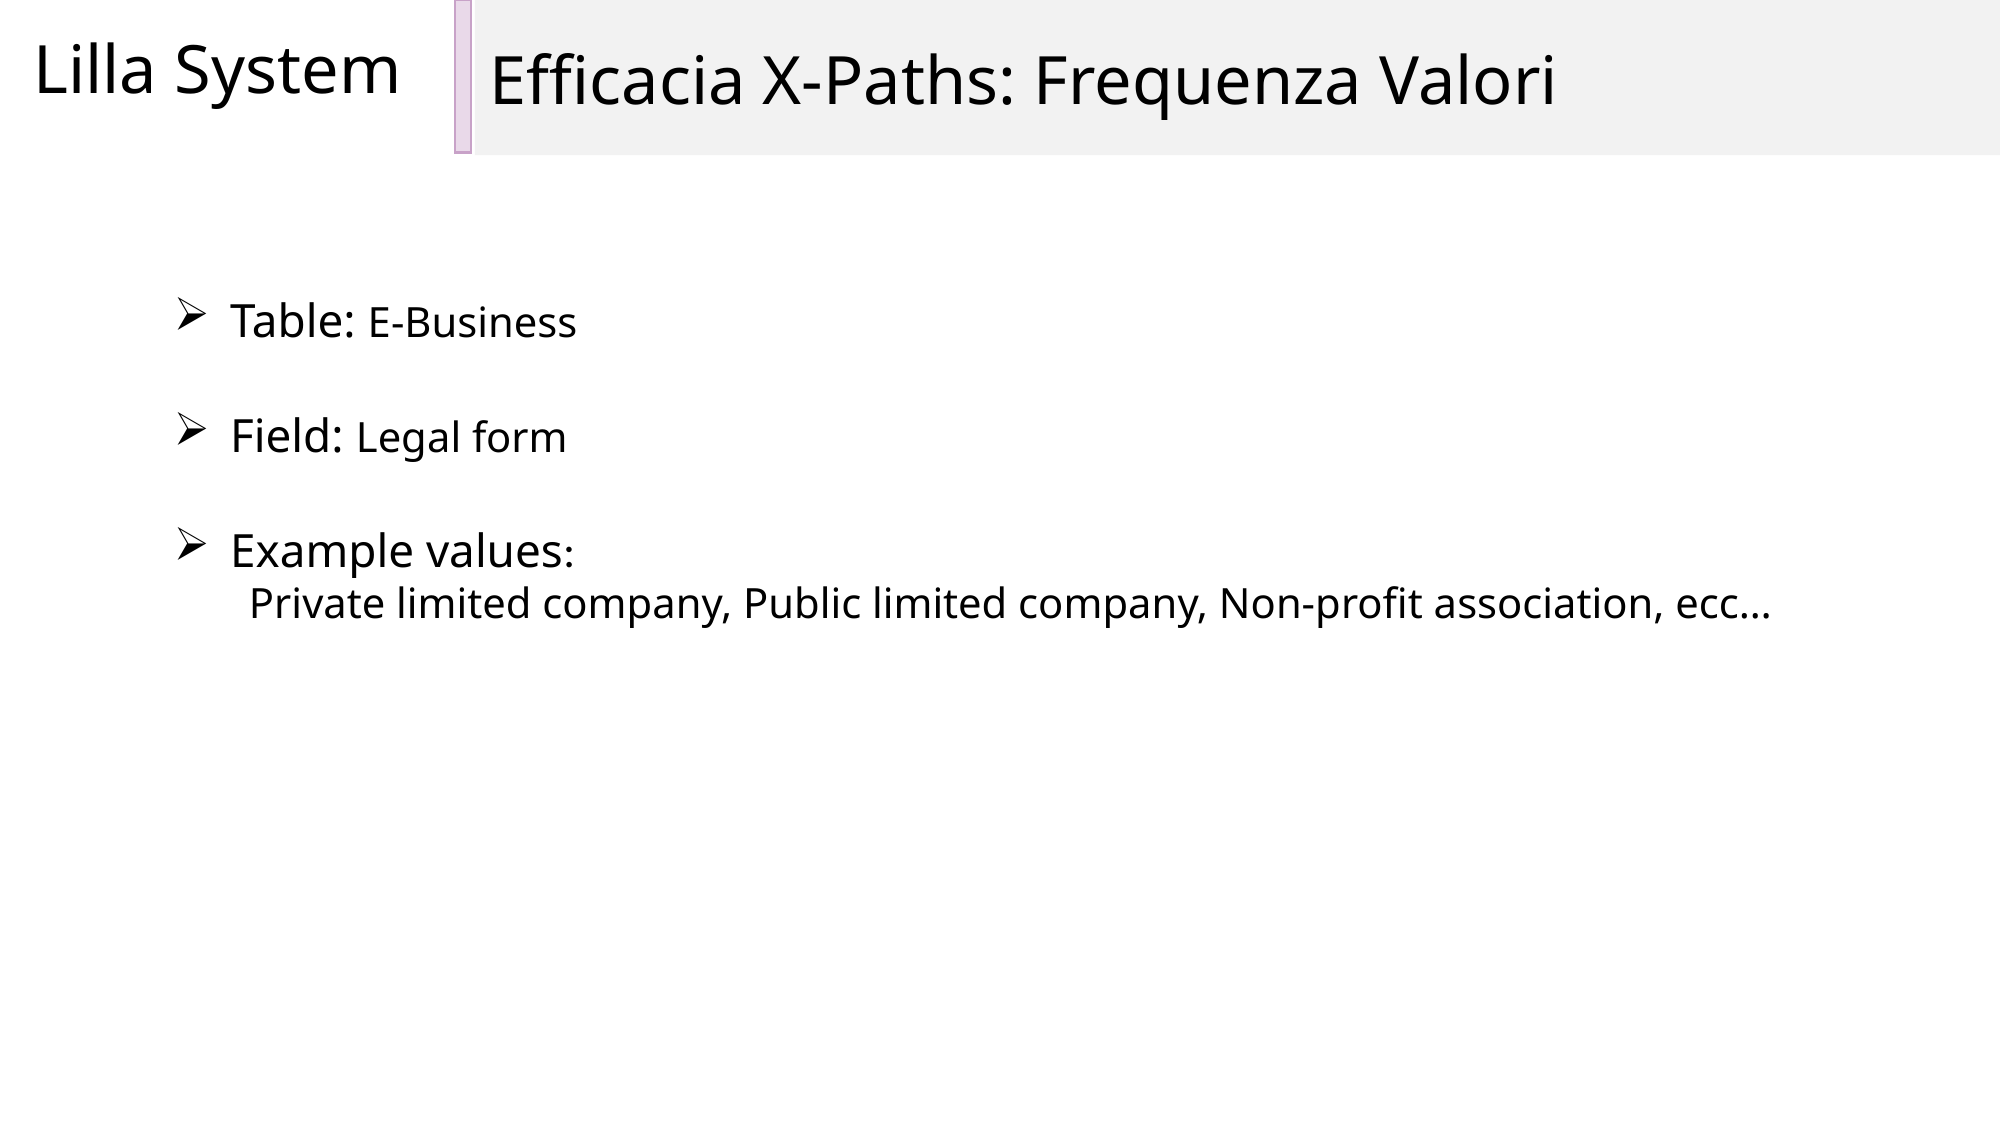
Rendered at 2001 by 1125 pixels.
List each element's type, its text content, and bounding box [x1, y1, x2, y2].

text_box Table: E-Business Field: Legal form Example values: Private limited company, Public limited company, Non-profit association, ecc… [159, 284, 1794, 815]
text_box [454, 0, 472, 154]
text_box Efficacia X-Paths: Frequenza Valori [474, 0, 2000, 156]
text_box Lilla System [18, 19, 469, 115]
